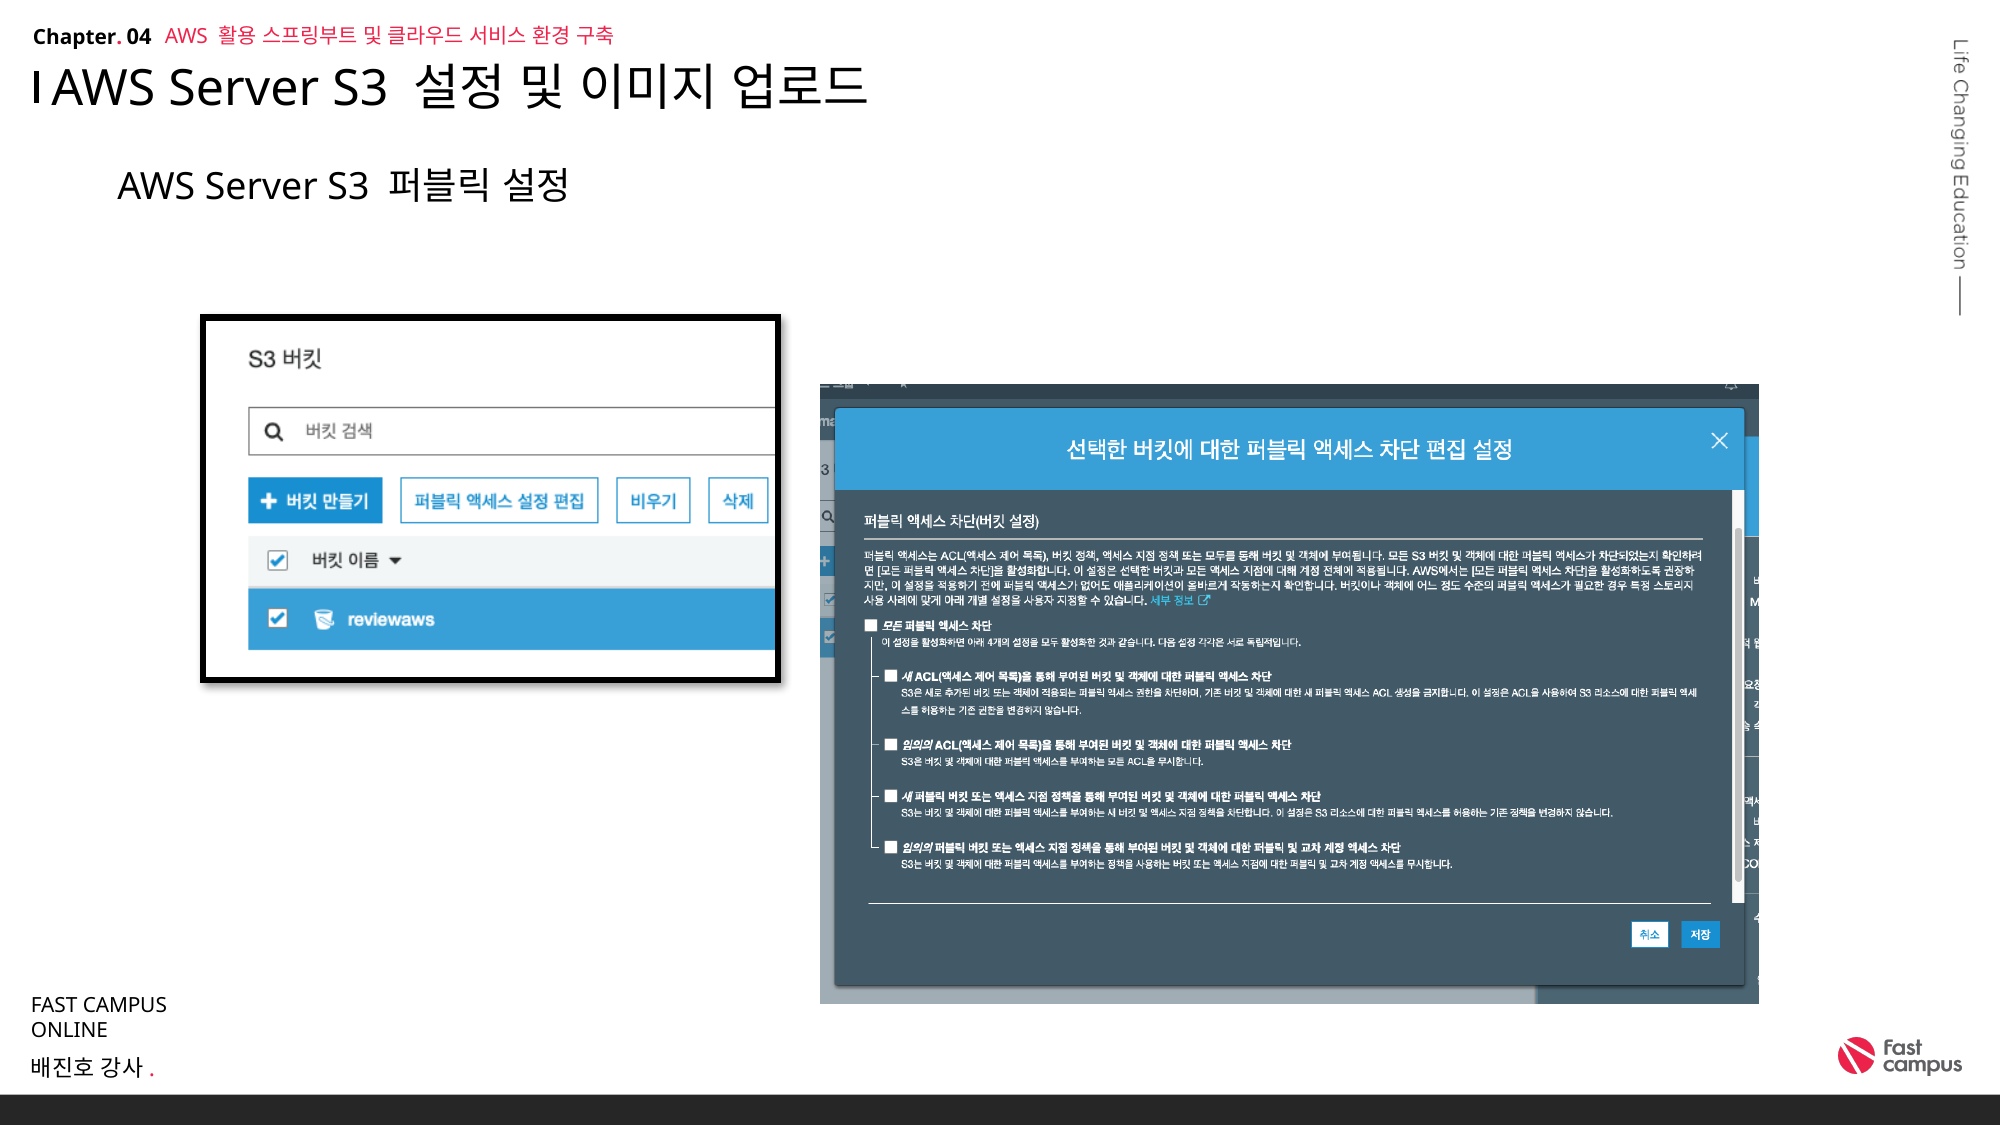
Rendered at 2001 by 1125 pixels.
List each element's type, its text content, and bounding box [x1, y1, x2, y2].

picture [820, 384, 1759, 1004]
list 04 [111, 18, 150, 54]
picture [1838, 1037, 1962, 1076]
text_box AWS Server S3 퍼블릭 설정 [102, 154, 587, 215]
picture [205, 320, 775, 677]
title AWS Server S3 설정 및 이미지 업로드 [36, 54, 1830, 111]
picture [1942, 23, 1981, 316]
list AWS 활용 스프링부트 및 클라우드 서비스 환경 구축 [150, 18, 674, 54]
